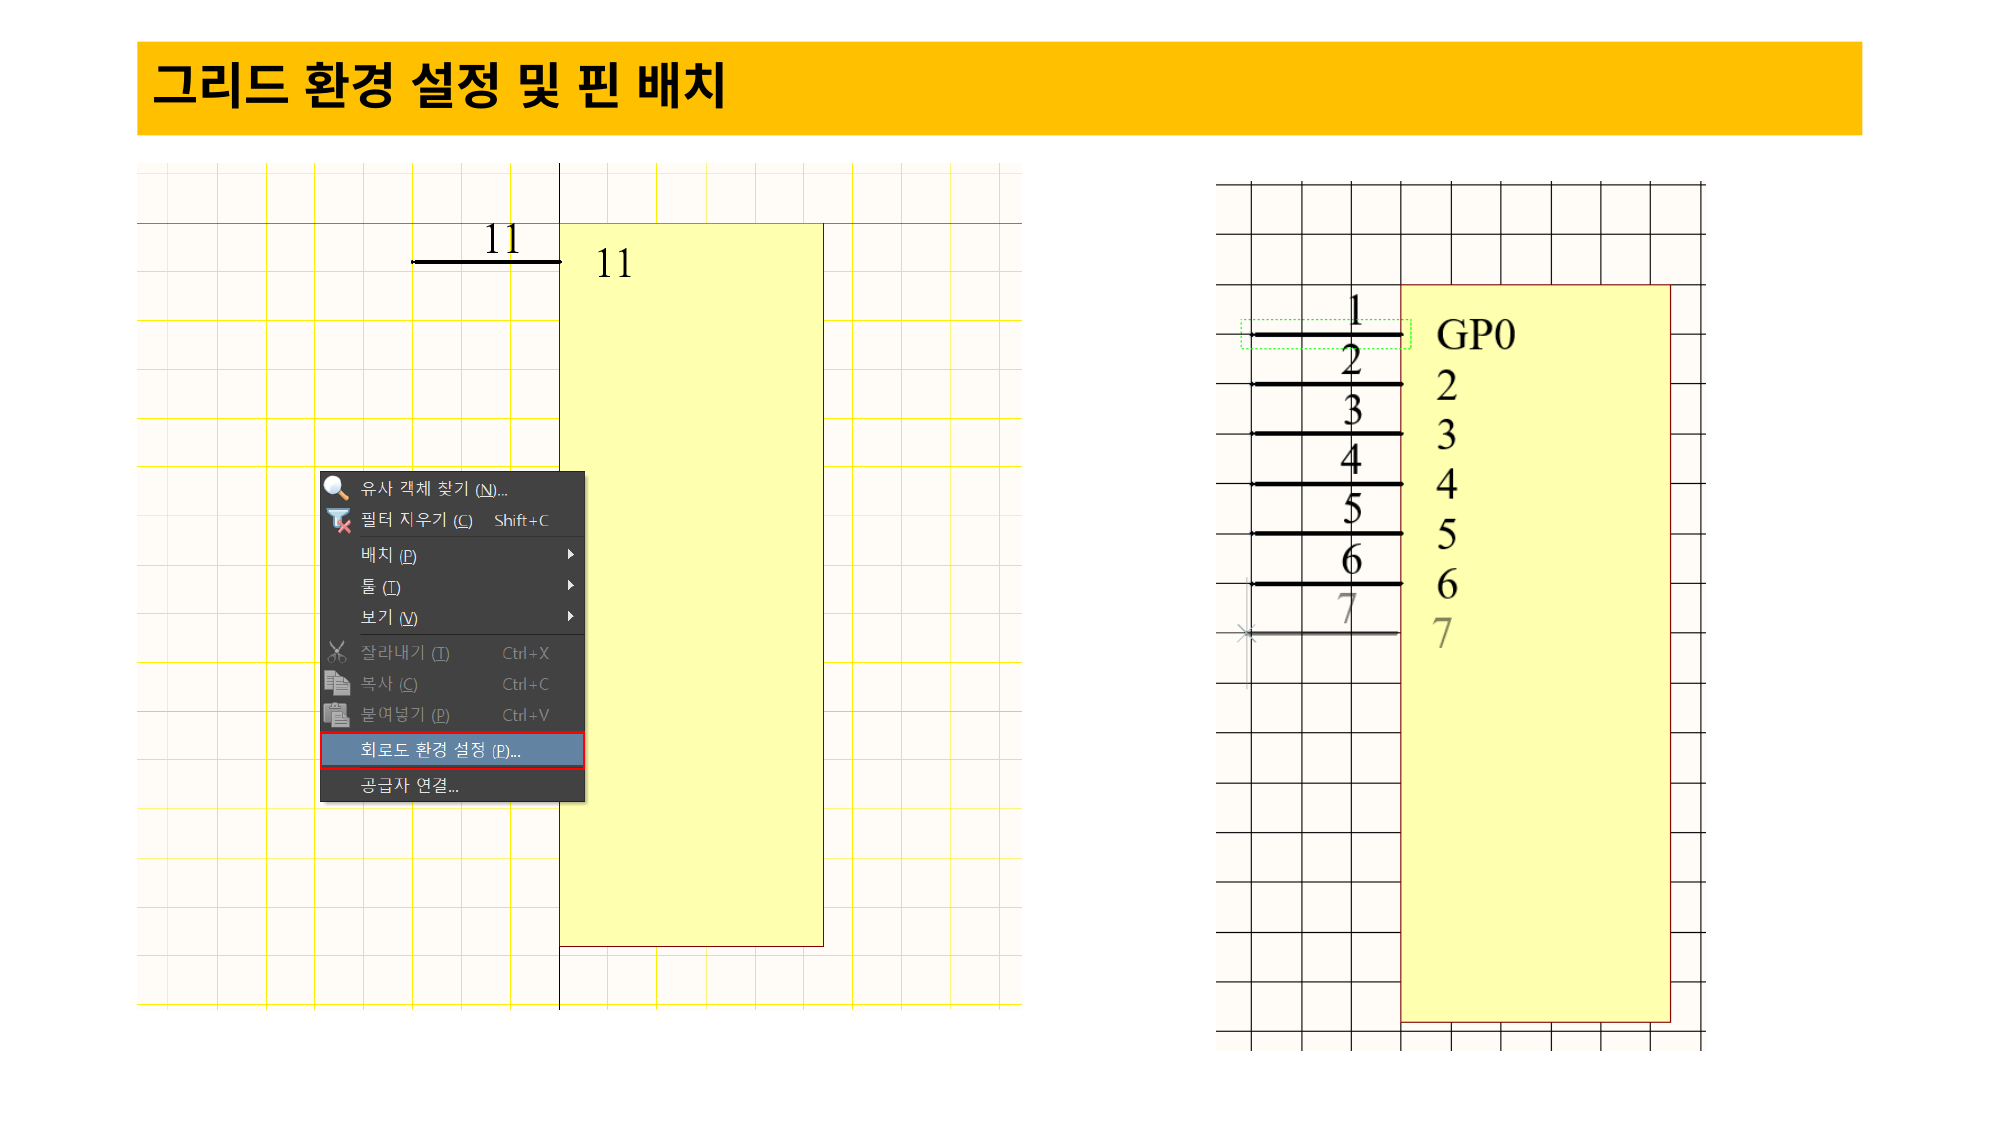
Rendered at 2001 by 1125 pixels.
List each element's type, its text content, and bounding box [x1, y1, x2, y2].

picture [1216, 181, 1706, 1051]
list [137, 163, 1022, 1010]
title 그리드 환경 설정 및 핀 배치 [137, 41, 1863, 136]
